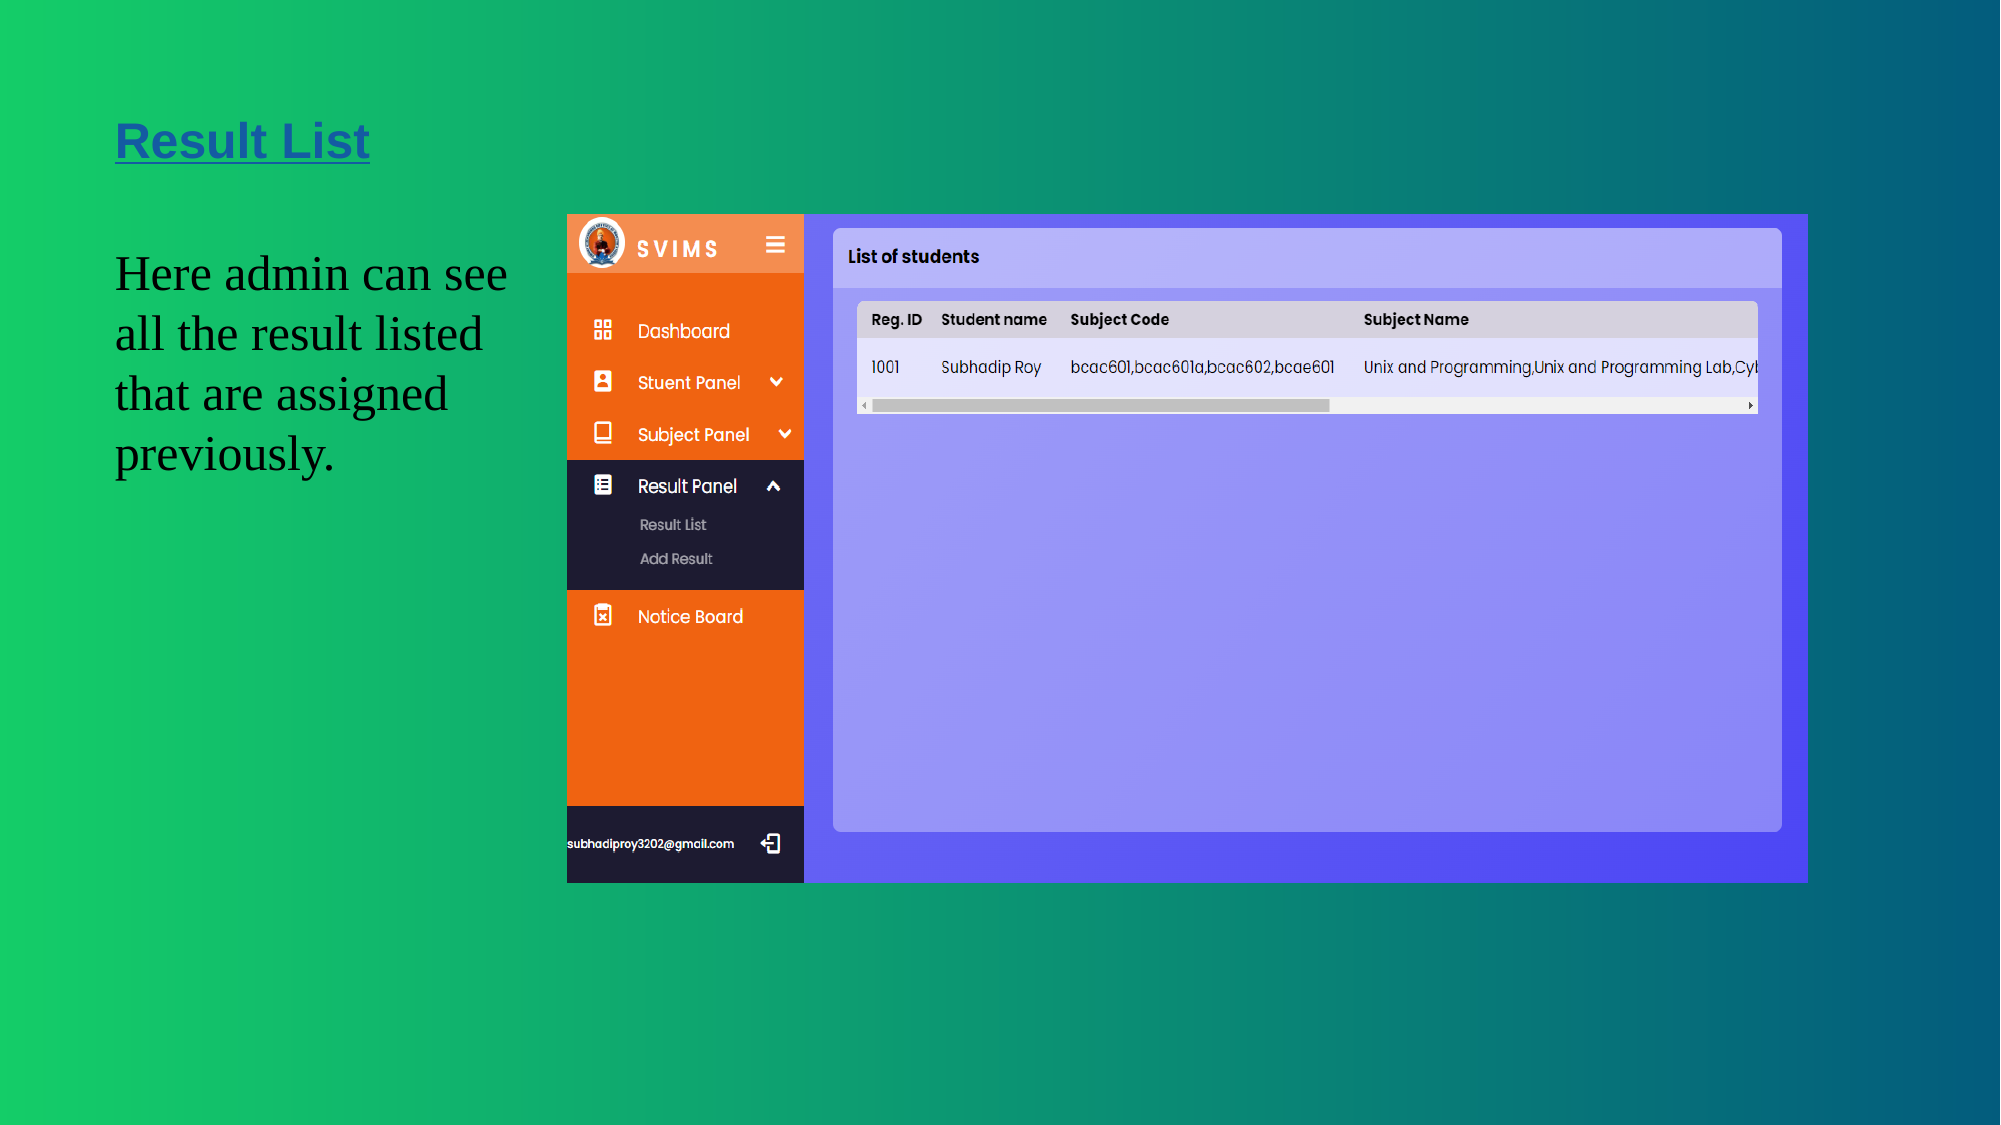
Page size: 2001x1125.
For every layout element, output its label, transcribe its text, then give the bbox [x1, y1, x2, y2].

title Result List [99, 44, 1901, 233]
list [567, 214, 1808, 883]
list Here admin can see all the result listed that are assigned previously. [99, 232, 528, 976]
